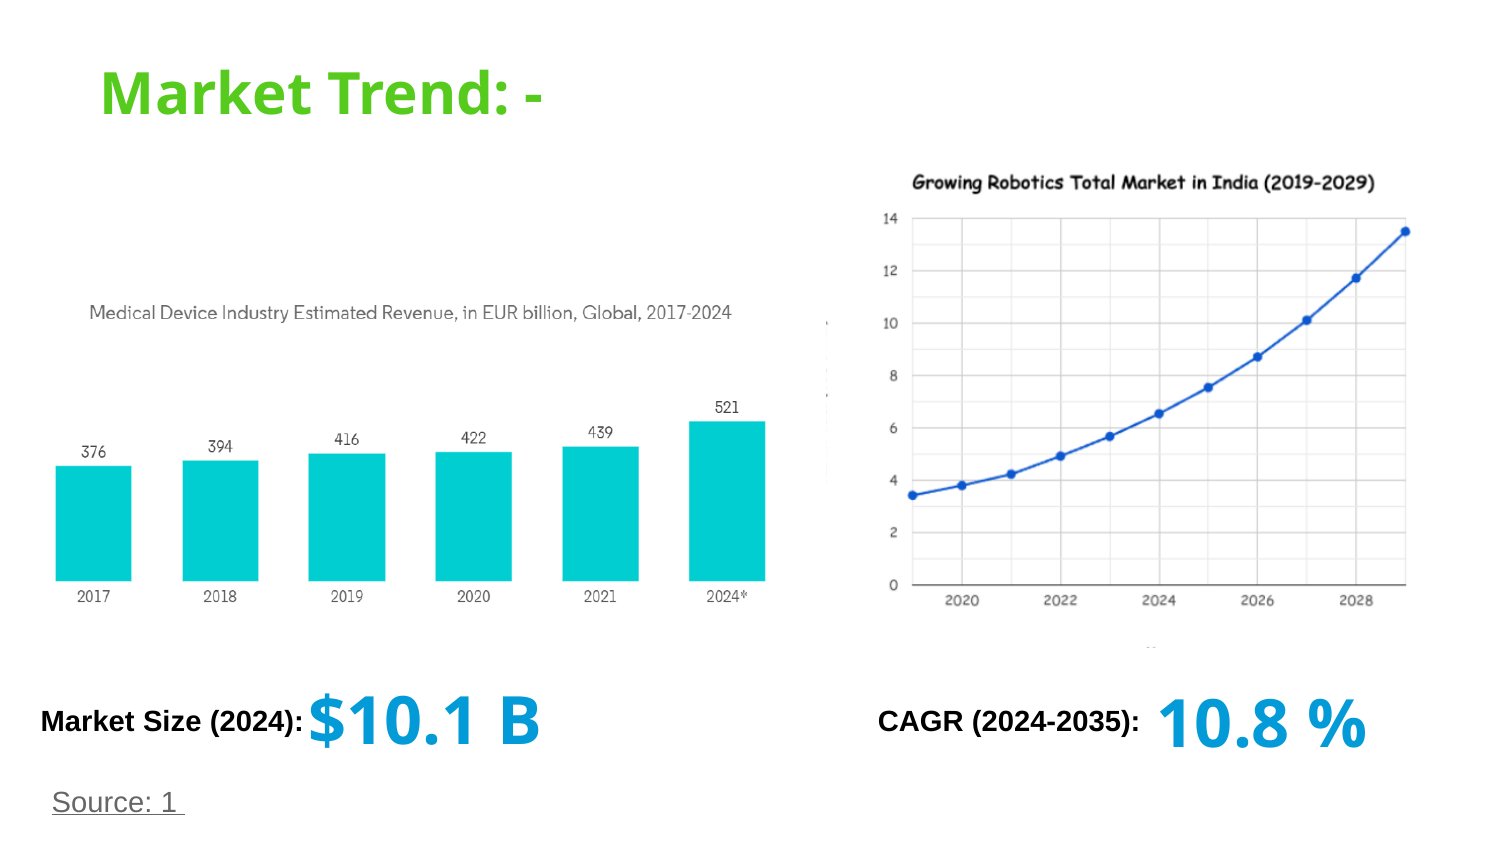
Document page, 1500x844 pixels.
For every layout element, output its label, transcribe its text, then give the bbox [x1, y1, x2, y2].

picture [36, 135, 1489, 648]
text_box Market Trend: - [85, 48, 605, 134]
text_box 10.8 % [1105, 698, 1420, 743]
text_box Market Size (2024): [25, 695, 340, 745]
text_box Source: 1 [36, 775, 269, 826]
text_box CAGR (2024-2035): [863, 695, 1317, 745]
text_box $10.1 B [268, 696, 583, 741]
